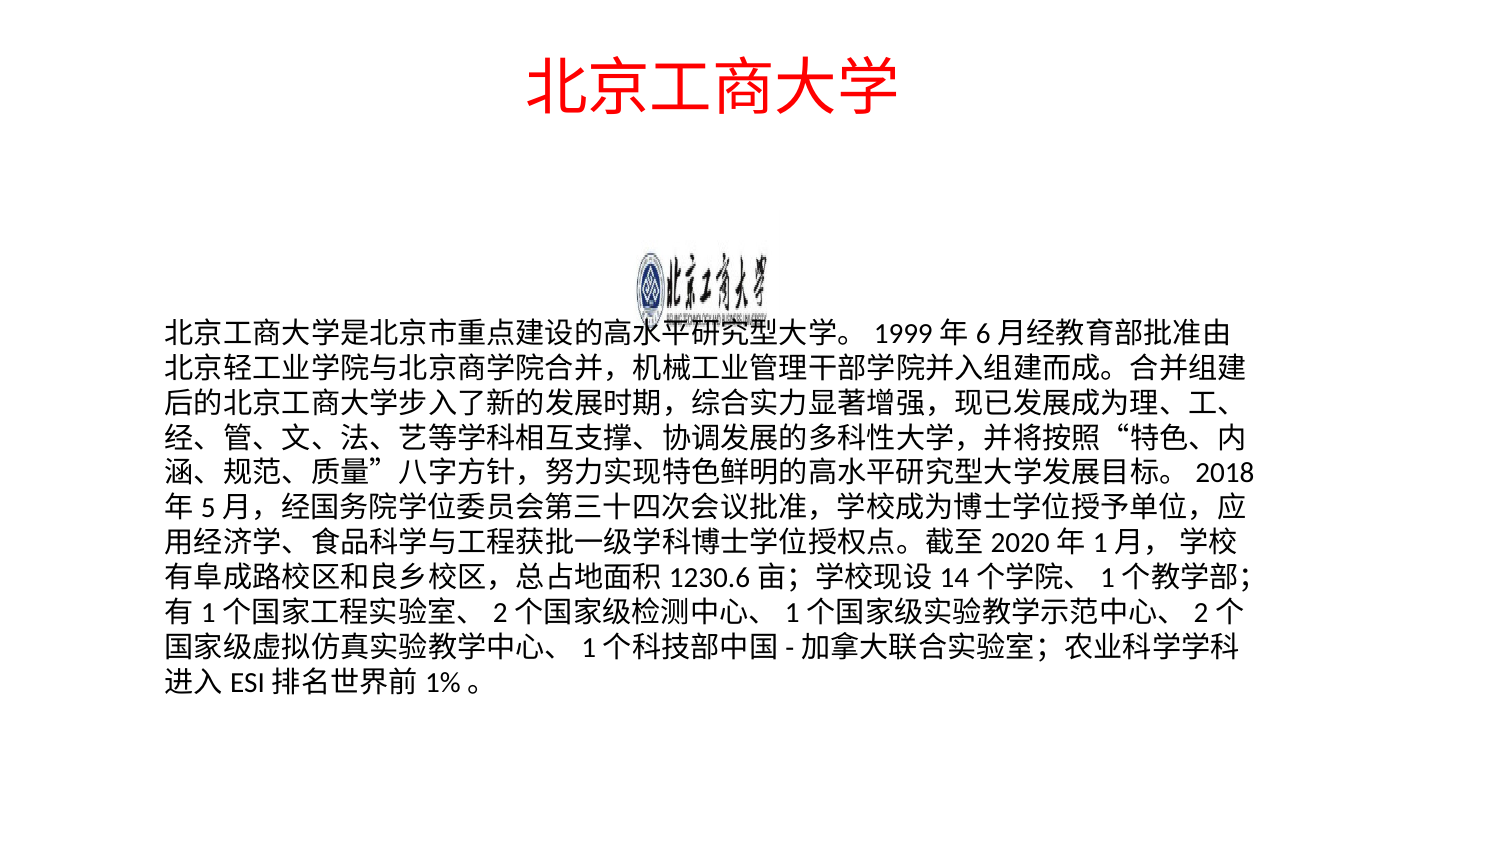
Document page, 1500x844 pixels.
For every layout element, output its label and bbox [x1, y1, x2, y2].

picture [629, 210, 780, 361]
